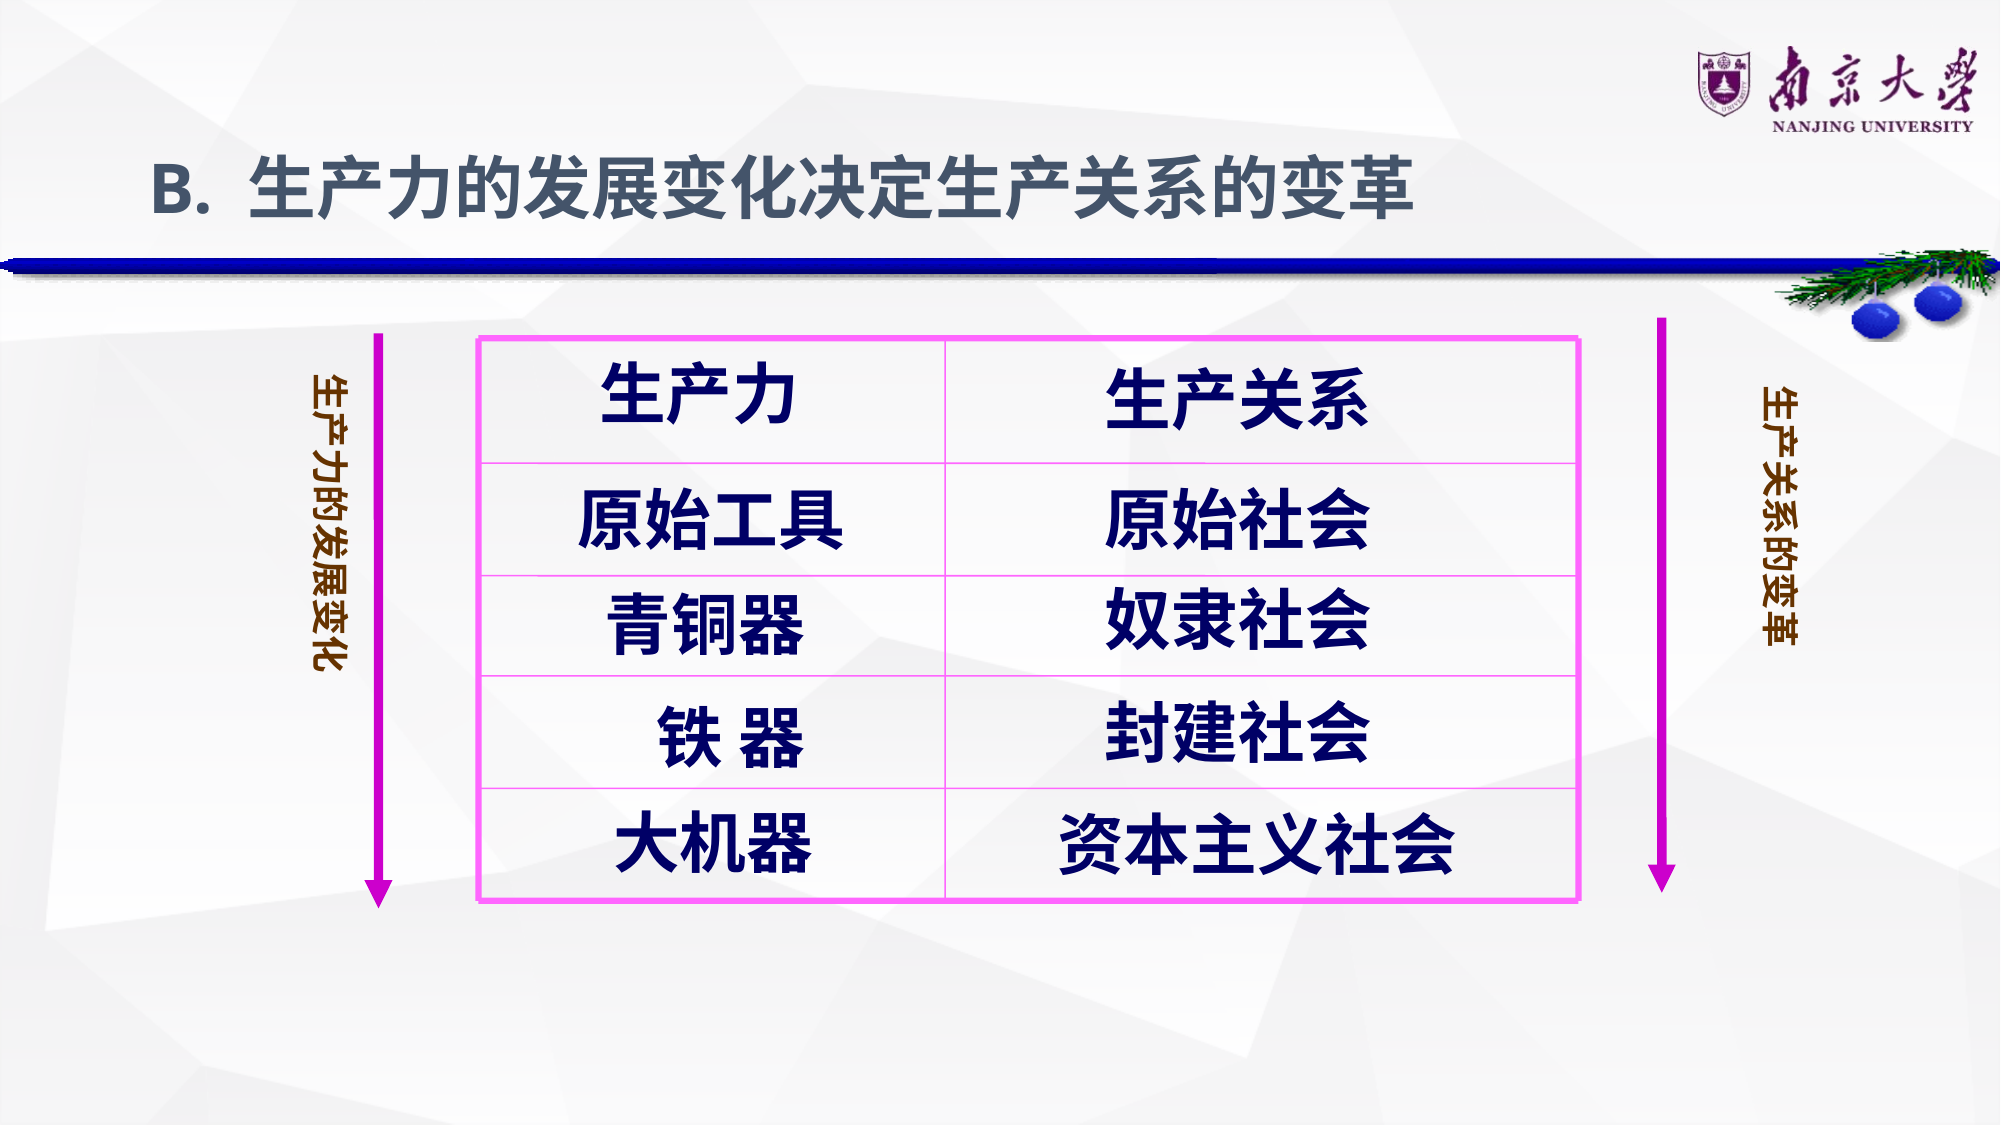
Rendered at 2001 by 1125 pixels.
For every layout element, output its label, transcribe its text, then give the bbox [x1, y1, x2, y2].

text_box [372, 342, 385, 909]
text_box B. 生产力的发展变化决定生产关系的变革 [133, 137, 1901, 235]
text_box 生产力的发展变化 [286, 358, 362, 859]
text_box 生产关系的变革 [1736, 370, 1812, 821]
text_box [0, 244, 2000, 342]
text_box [478, 342, 1579, 901]
text_box [1655, 342, 1669, 893]
picture [0, 0, 2001, 1125]
